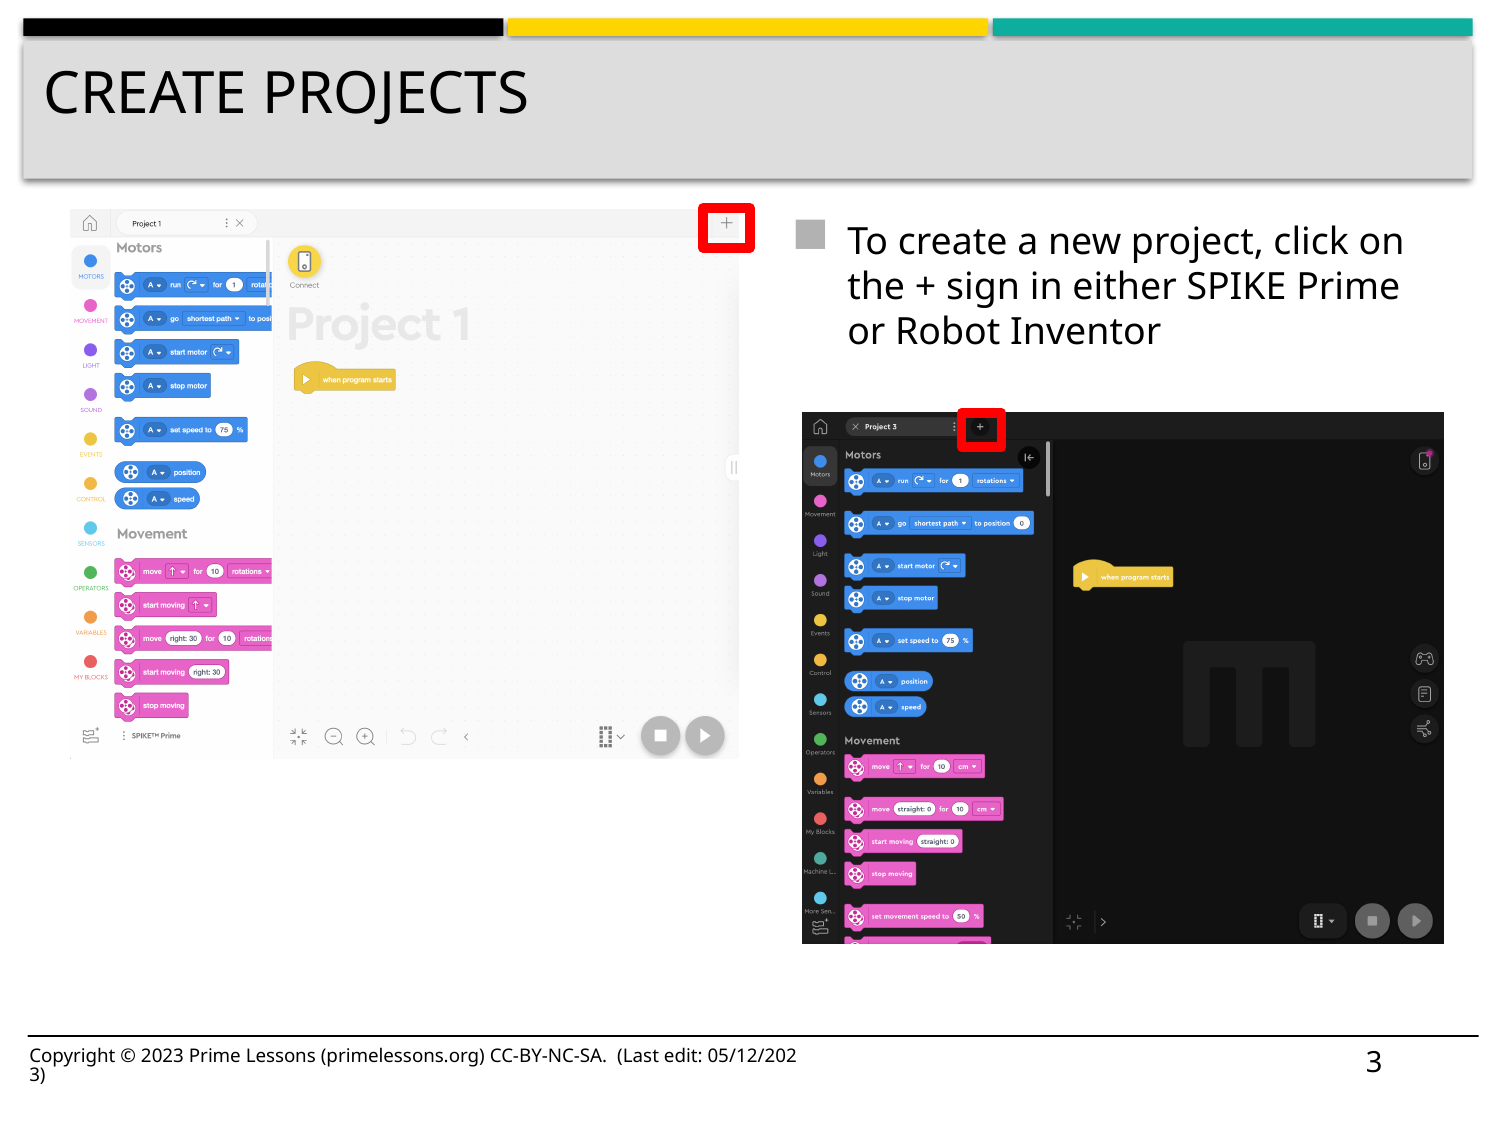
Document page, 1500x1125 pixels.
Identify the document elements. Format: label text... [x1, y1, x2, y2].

list To create a new project, click on the + sign in either SPIKE Prime or Robot Inventor [782, 209, 1464, 370]
picture [70, 209, 740, 760]
title Create PROJECTS [28, 48, 1464, 172]
slide_number 3 [1351, 1036, 1478, 1097]
picture [801, 412, 1445, 944]
text_box [701, 206, 752, 250]
footer Copyright © 2023 Prime Lessons (primelessons.org) CC-BY-NC-SA. (Last edit: 05/12/2023) [14, 1036, 814, 1097]
